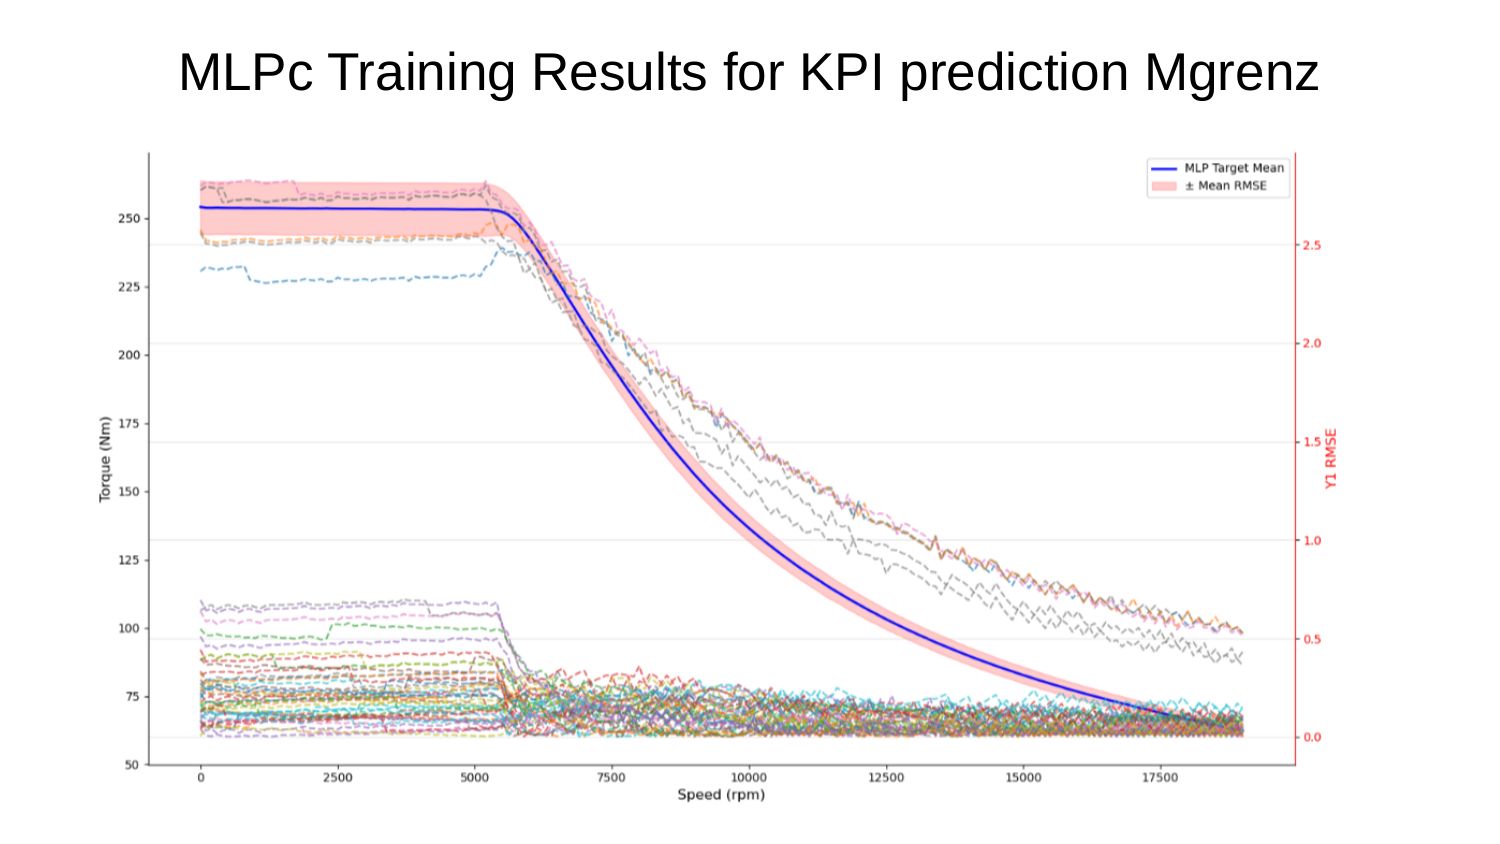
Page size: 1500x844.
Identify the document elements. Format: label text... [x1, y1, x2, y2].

title MLPc Training Results for KPI prediction Mgrenz [51, 22, 1449, 117]
picture [77, 134, 1370, 813]
